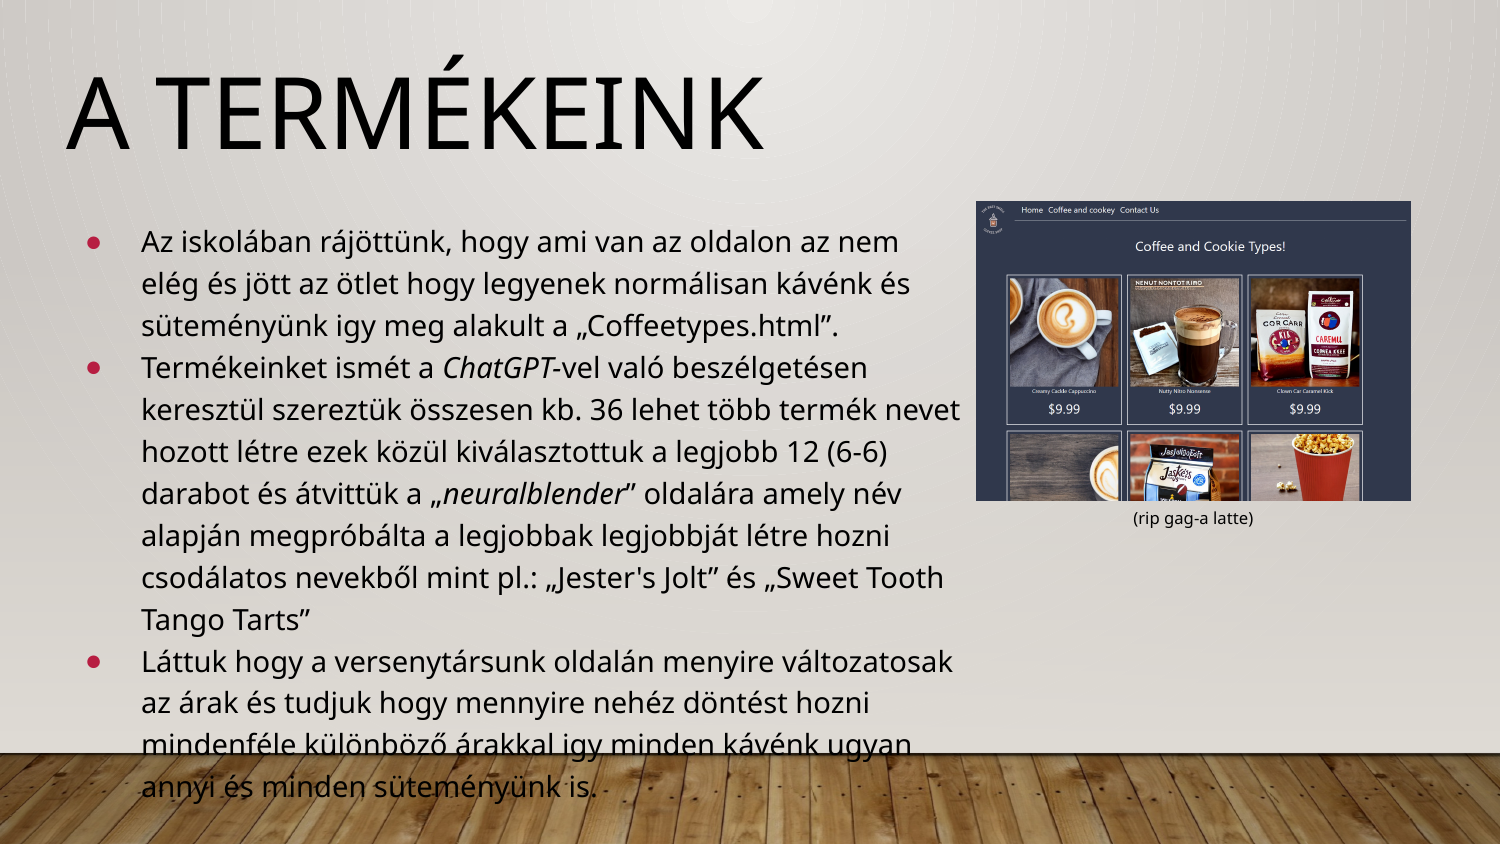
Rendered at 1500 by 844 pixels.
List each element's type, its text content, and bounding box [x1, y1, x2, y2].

text_box (rip gag-a latte) [1118, 501, 1269, 535]
title A termékeink [51, 48, 1449, 180]
picture [976, 201, 1411, 501]
list Az iskolában rájöttünk, hogy ami van az oldalon az nem elég és jött az ötlet hogy legyenek normálisan kávénk és süteményünk igy meg alakult a „Coffeetypes.html”. Termékeinket ismét a ChatGPT-vel való beszélgetésen keresztül szereztük összesen kb. 36 lehet több termék nevet hozott létre ezek közül kiválasztottuk a legjobb 12 (6-6) darabot és átvittük a „neuralblender” oldalára amely név alapján megpróbálta a legjobbak legjobbját létre hozni csodálatos nevekből mint pl.: „Jester's Jolt” és „Sweet Tooth Tango Tarts” Láttuk hogy a versenytársunk oldalán menyire változatosak az árak és tudjuk hogy mennyire nehéz döntést hozni mindenféle különböző árakkal igy minden kávénk ugyan annyi és minden süteményünk is. [51, 201, 977, 750]
picture [0, 753, 1500, 844]
